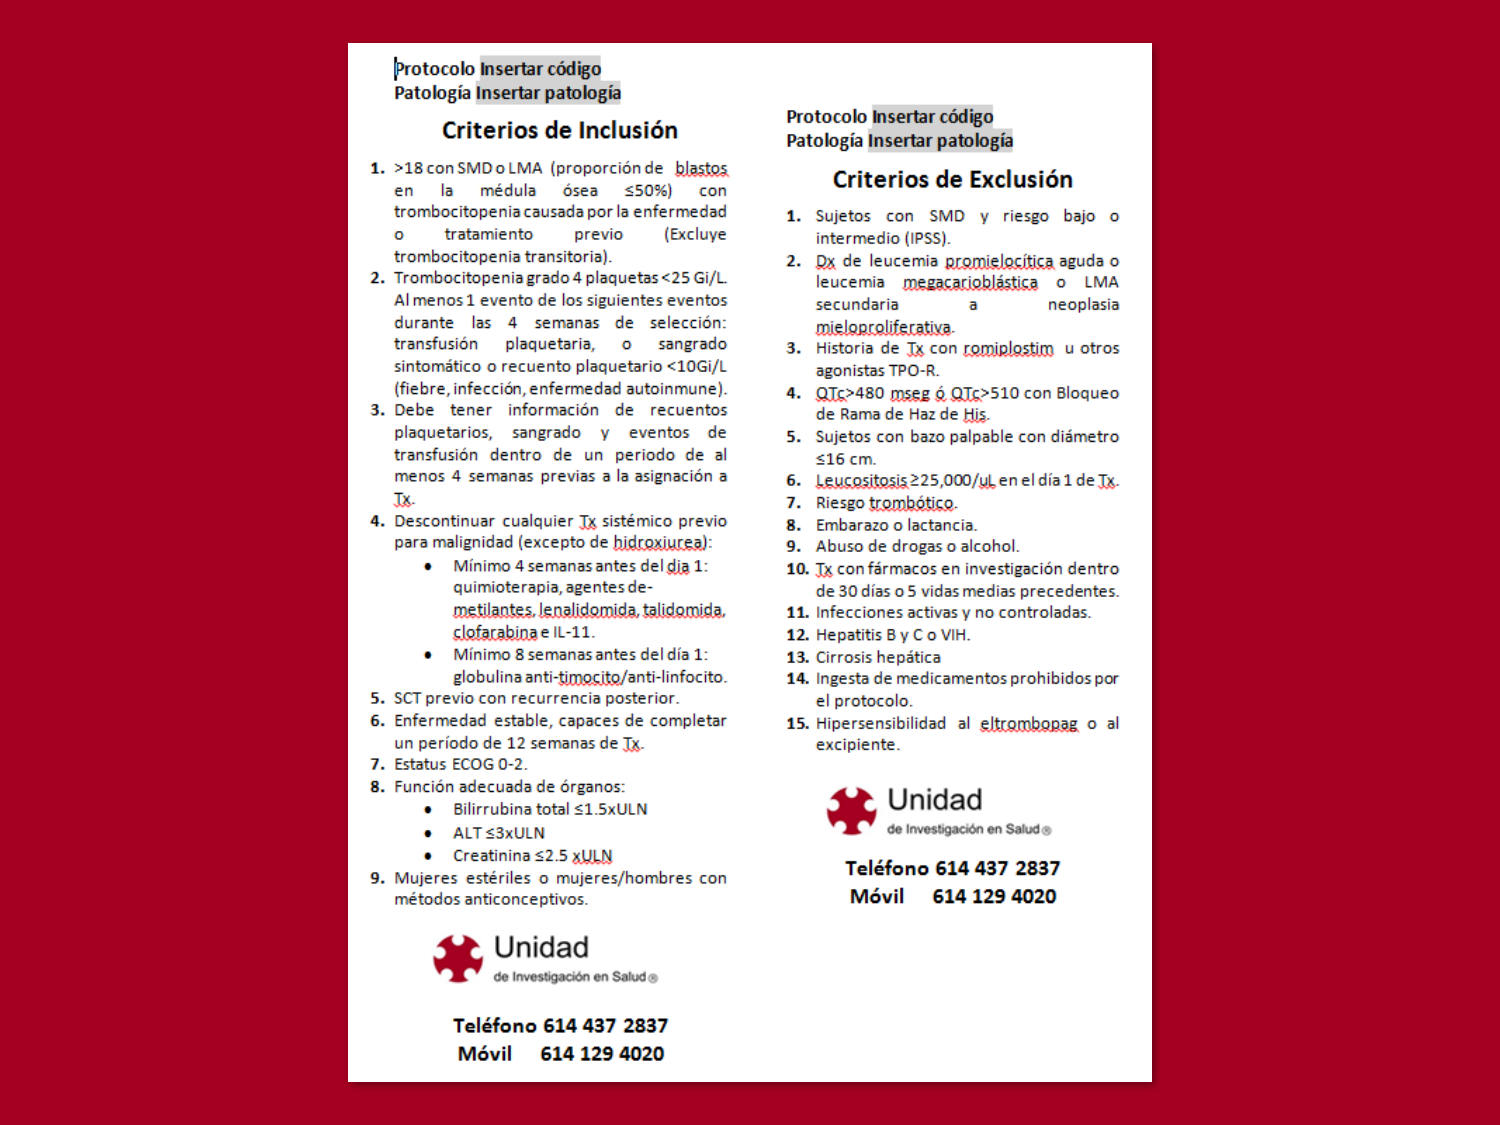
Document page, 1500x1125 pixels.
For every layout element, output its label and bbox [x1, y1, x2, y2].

picture [348, 43, 1152, 1082]
